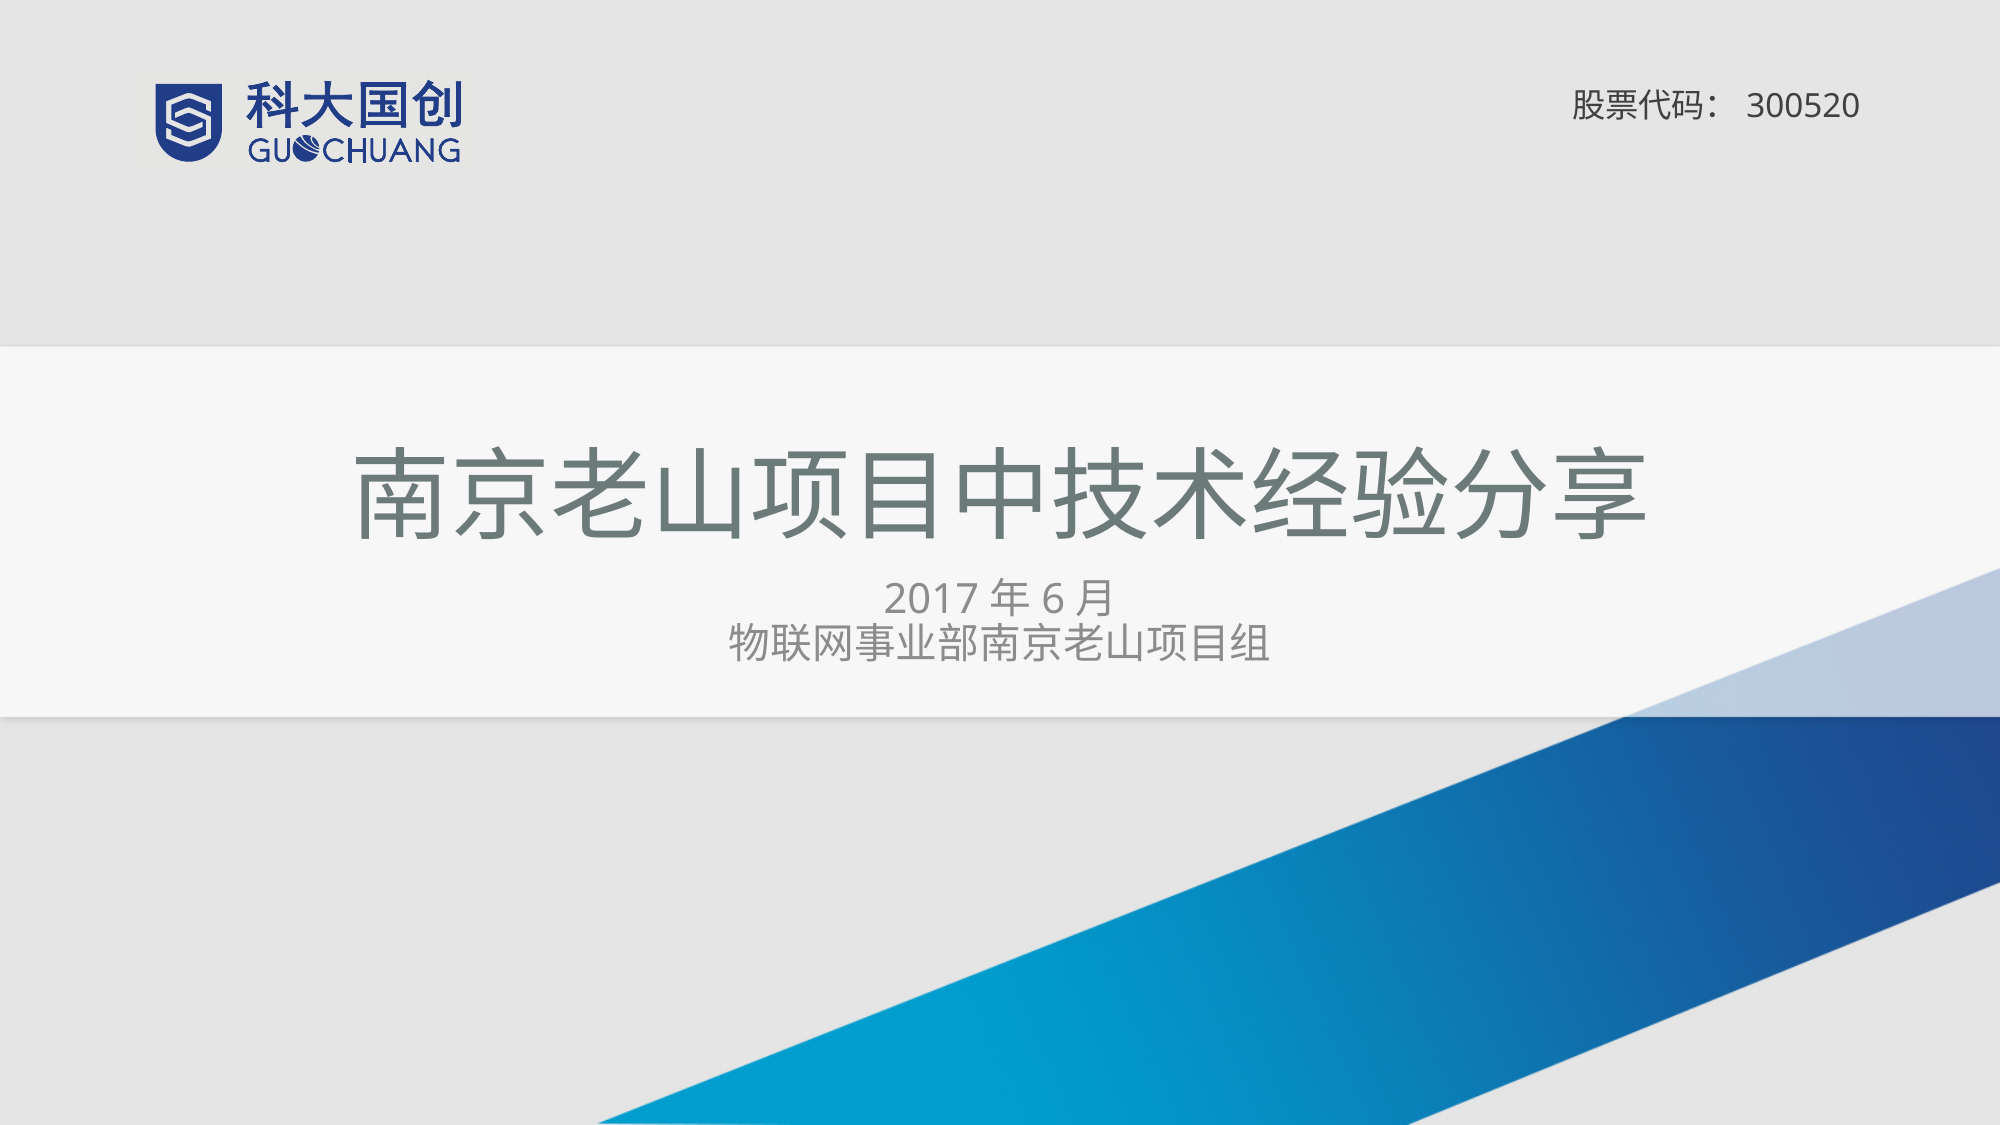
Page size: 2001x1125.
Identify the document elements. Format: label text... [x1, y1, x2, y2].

text_box 股票代码：300520 [1557, 76, 1963, 132]
title 南京老山项目中技术经验分享 [250, 372, 1751, 560]
subtitle 2017年6月 物联网事业部南京老山项目组 [250, 560, 1751, 686]
picture [0, 0, 2000, 1125]
